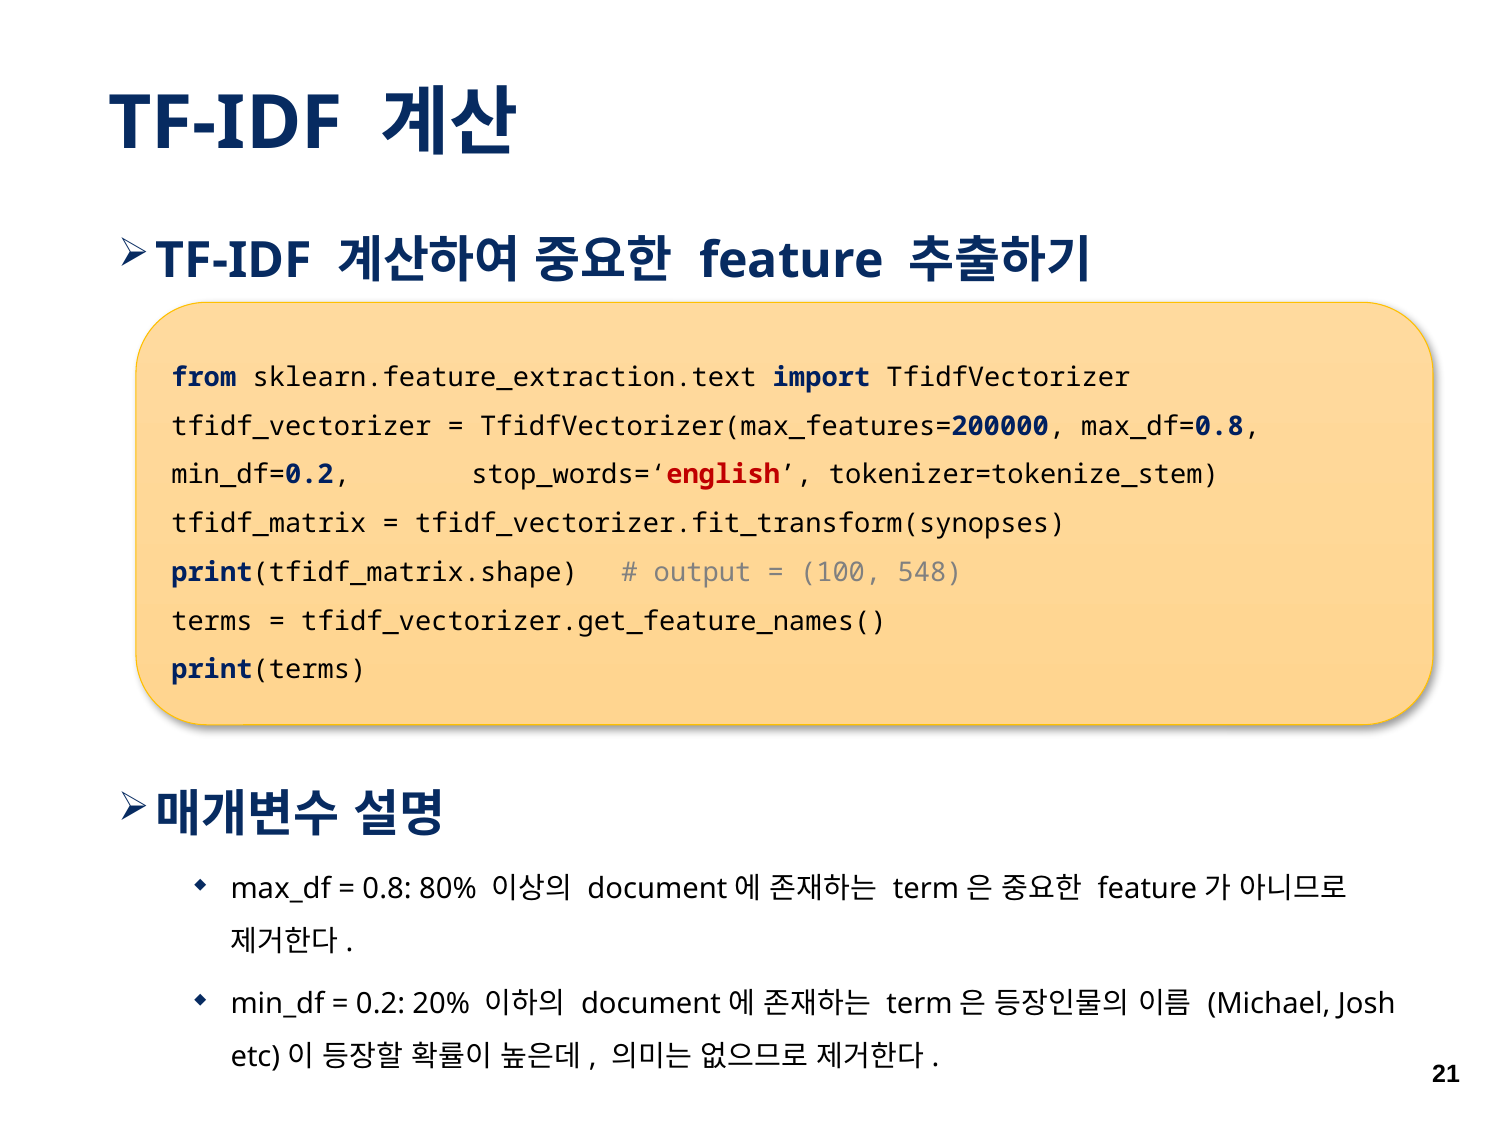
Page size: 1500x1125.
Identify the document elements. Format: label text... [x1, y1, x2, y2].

list TF-IDF 계산하여 중요한 feature 추출하기 매개변수 설명 max_df = 0.8: 80% 이상의 document에 존재하는 term은 중요한 feature가 아니므로 제거한다. min_df = 0.2: 20% 이하의 document에 존재하는 term은 등장인물의 이름 (Michael, Josh etc)이 등장할 확률이 높은데, 의미는 없으므로 제거한다. [103, 189, 1424, 1103]
slide_number 21 [1424, 1042, 1475, 1103]
text_box from sklearn.feature_extraction.text import TfidfVectorizer tfidf_vectorizer = TfidfVectorizer(max_features=200000, max_df=0.8, min_df=0.2, stop_words=‘english’, tokenizer=tokenize_stem) tfidf_matrix = tfidf_vectorizer.fit_transform(synopses) print(tfidf_matrix.shape) # output = (100, 548) terms = tfidf_vectorizer.get_feature_names() print(terms) [135, 301, 1434, 726]
title TF-IDF 계산 [93, 48, 1387, 200]
